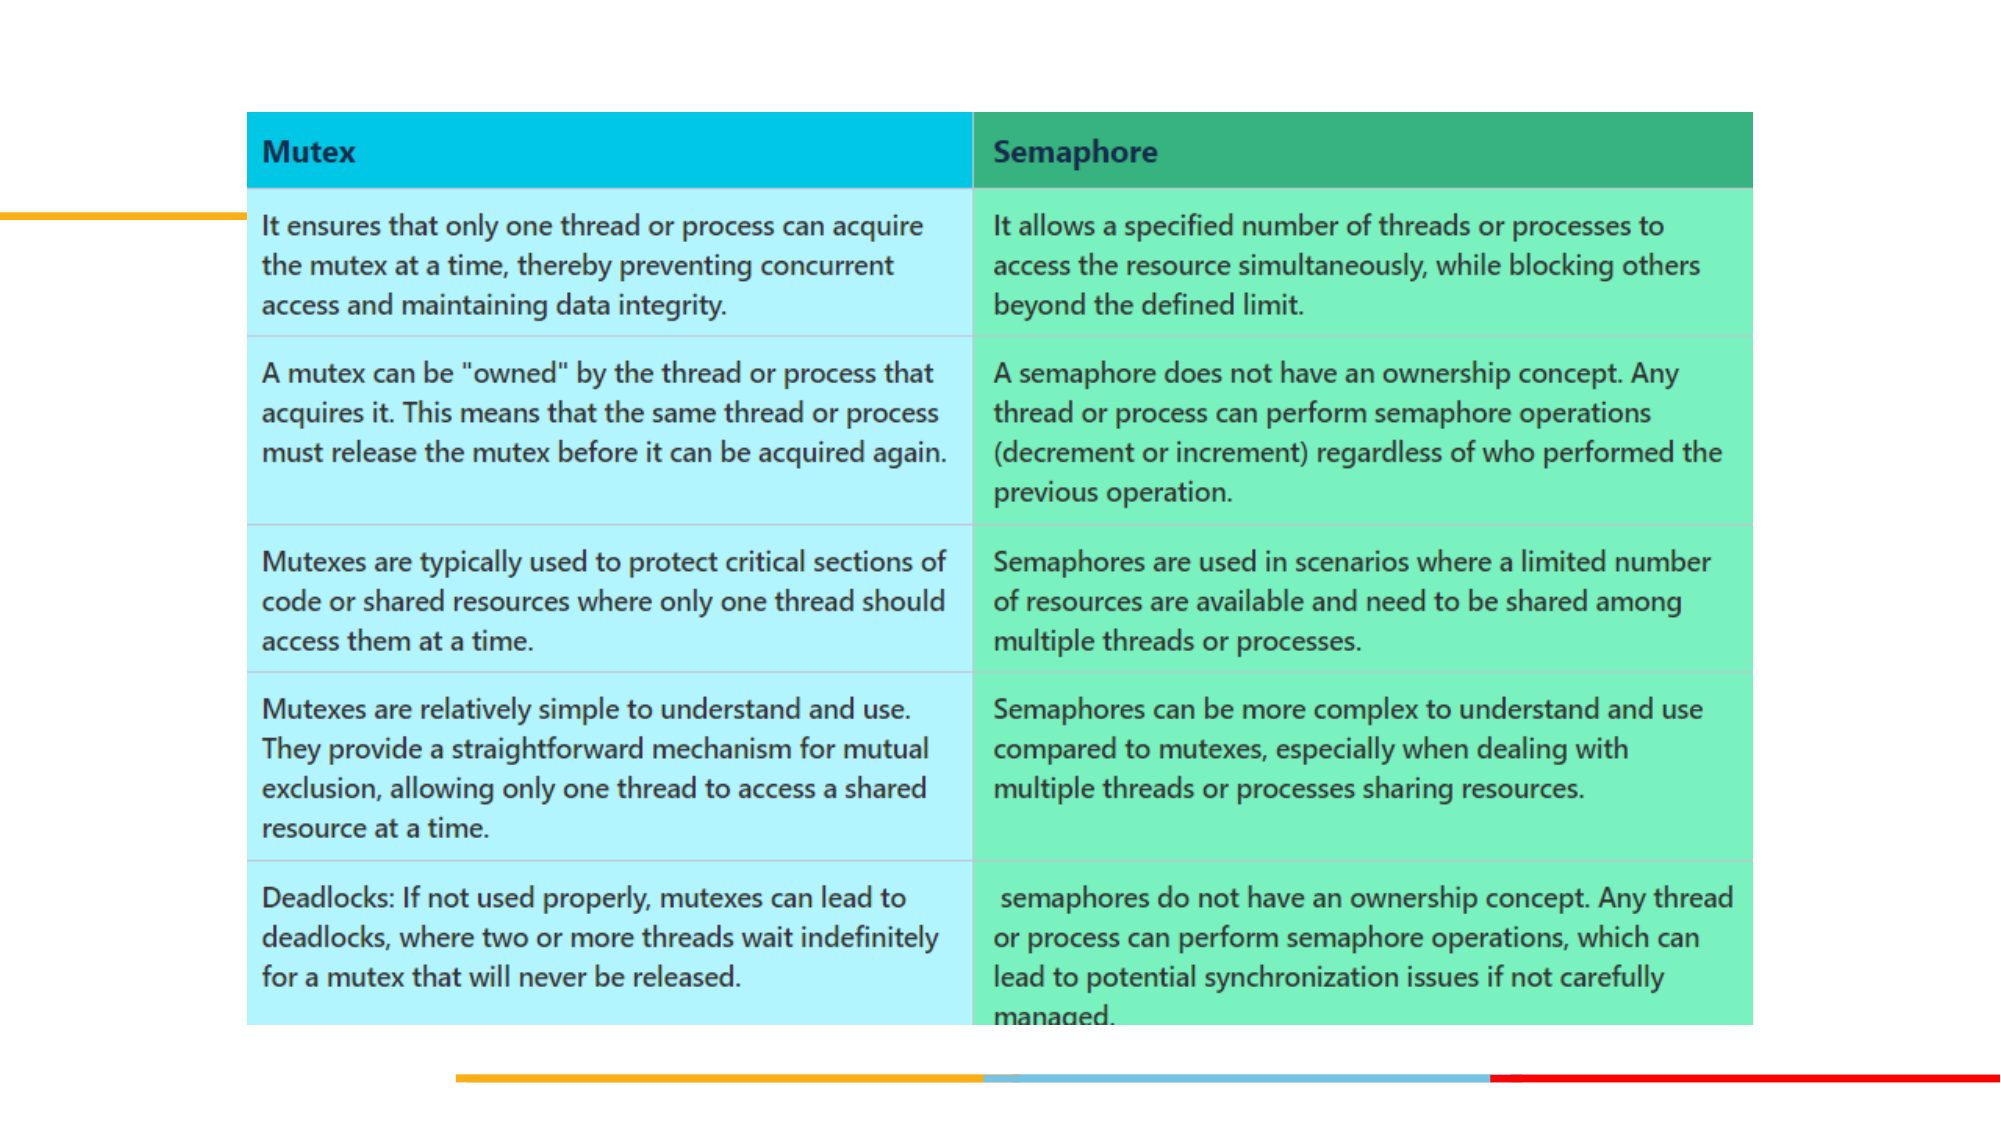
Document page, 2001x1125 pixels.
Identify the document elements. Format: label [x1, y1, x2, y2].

picture [247, 112, 1753, 1026]
